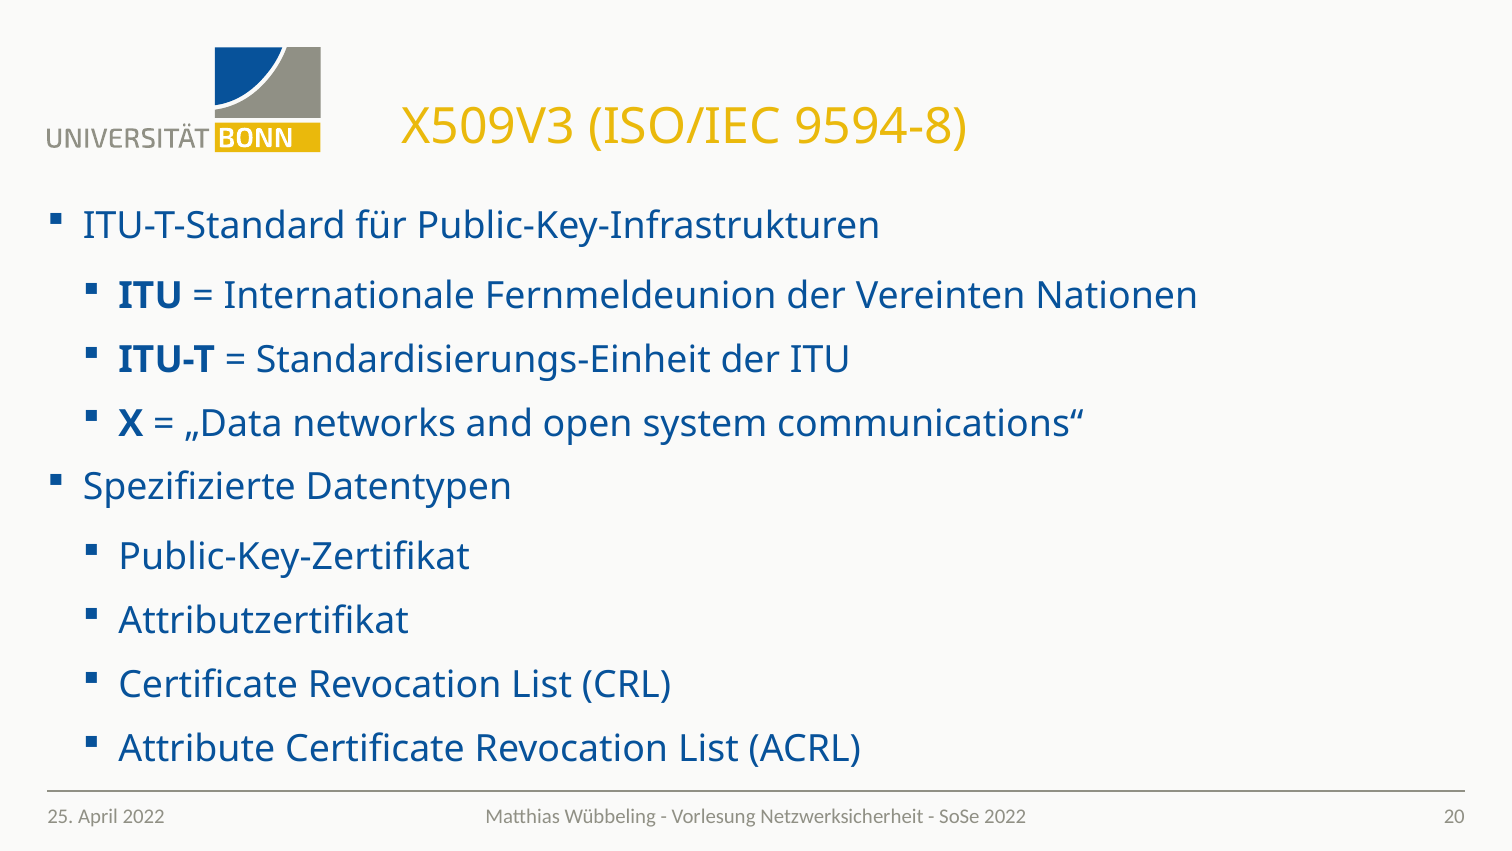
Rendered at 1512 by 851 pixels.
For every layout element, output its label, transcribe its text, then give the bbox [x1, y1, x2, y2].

title X509v3 (ISO/IEC 9594-8) [401, 47, 1465, 154]
footer Matthias Wübbeling - Vorlesung Netzwerksicherheit - SoSe 2022 [342, 791, 1170, 839]
list ITU-T-Standard für Public-Key-Infrastrukturen ITU = Internationale Fernmeldeunion der Vereinten Nationen ITU-T = Standardisierungs-Einheit der ITU X = „Data networks and open system communications“ Spezifizierte Datentypen Public-Key-Zertifikat Attributzertifikat Certificate Revocation List (CRL) Attribute Certificate Revocation List (ACRL) [47, 200, 1465, 745]
slide_number 20 [1370, 791, 1465, 839]
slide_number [47, 791, 189, 839]
